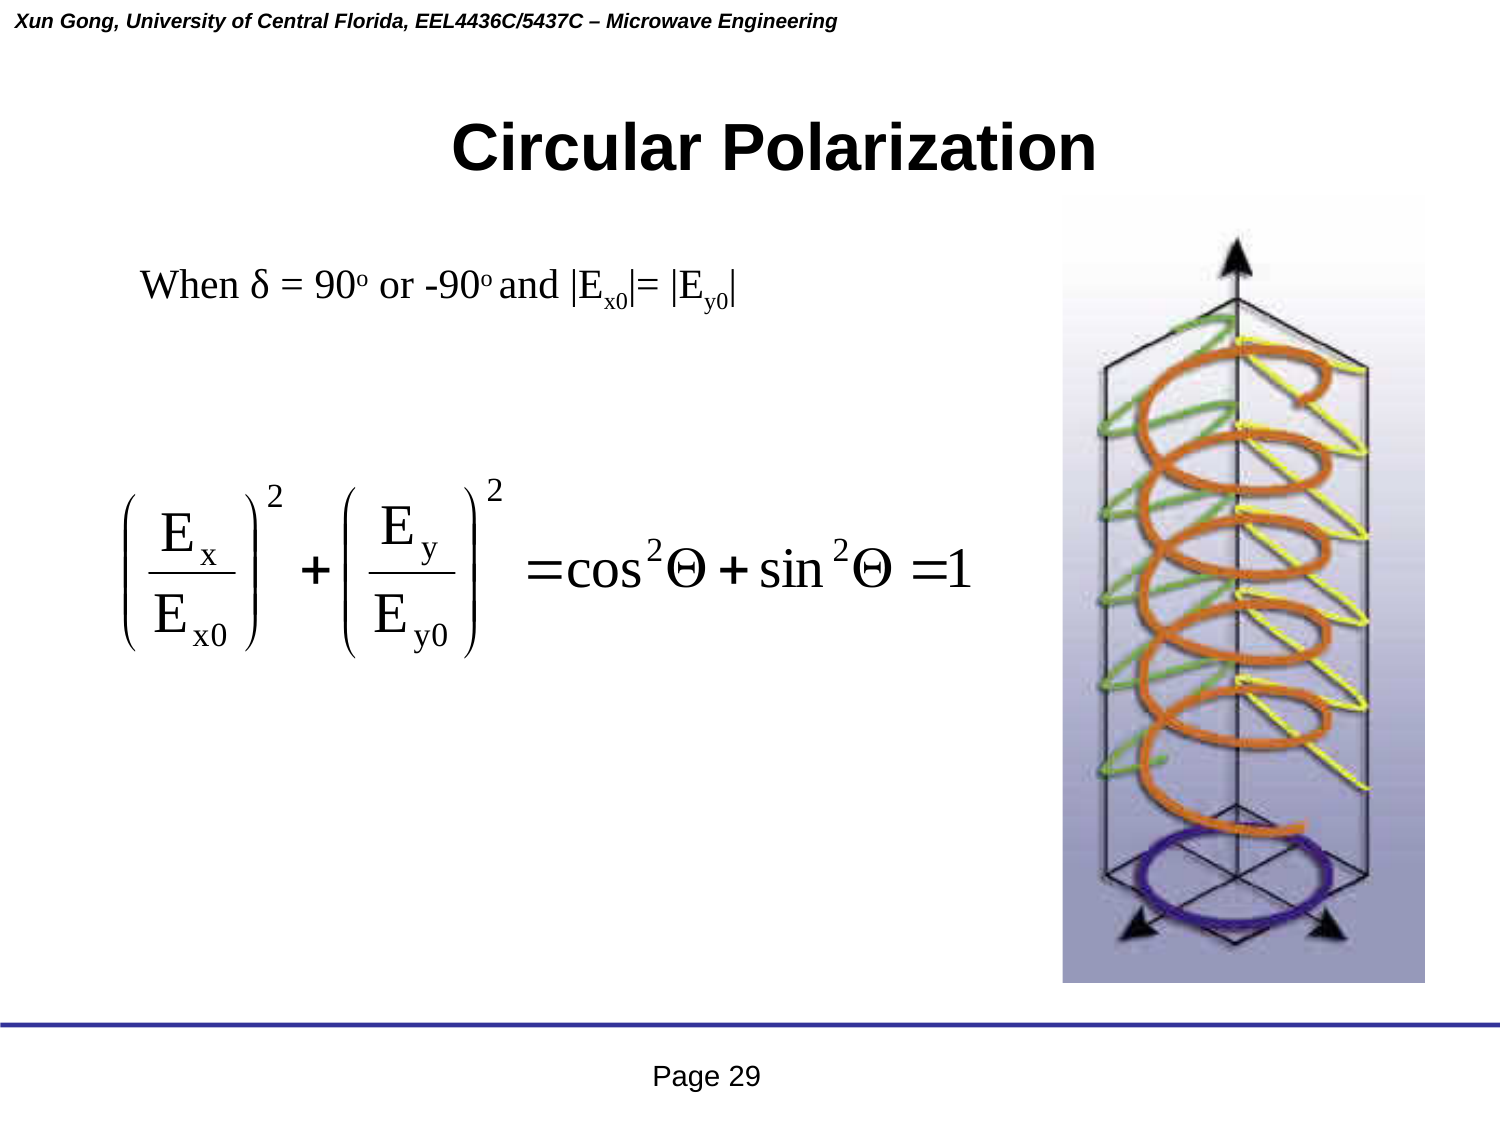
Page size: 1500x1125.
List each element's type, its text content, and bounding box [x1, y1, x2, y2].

text_box When δ = 90o or -90o and |Ex0|= |Ey0| [124, 249, 875, 322]
text_box Circular Polarization [100, 87, 1450, 200]
picture [1062, 195, 1426, 984]
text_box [112, 462, 978, 670]
